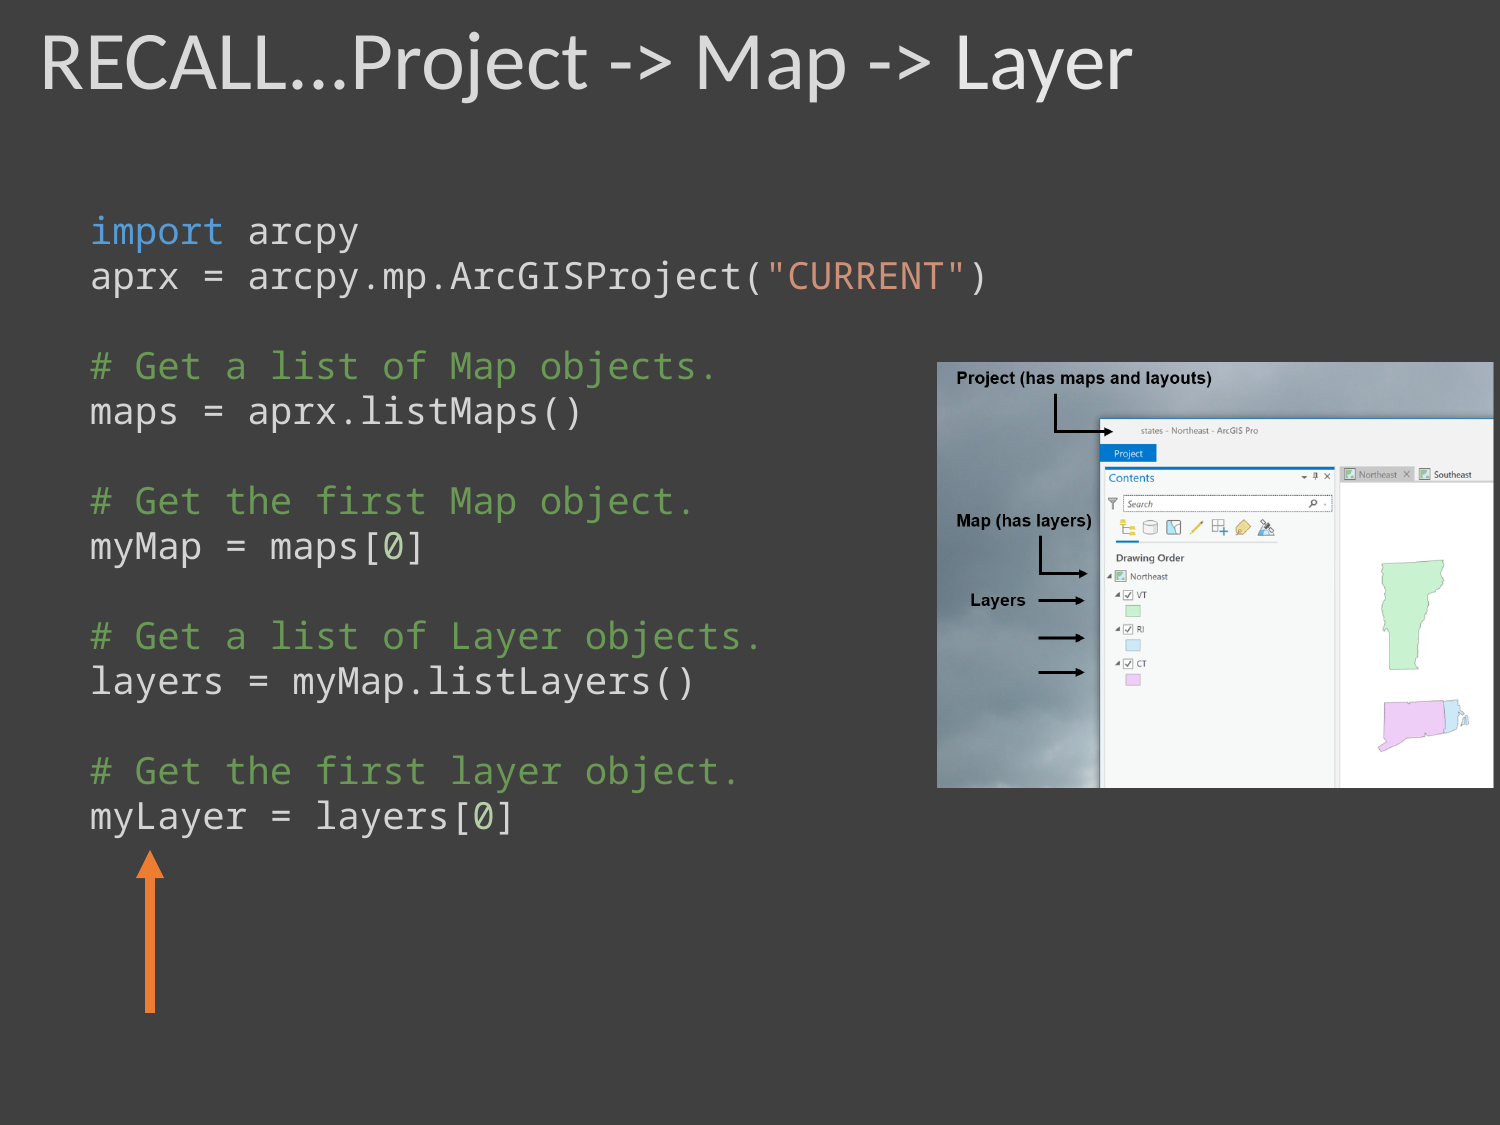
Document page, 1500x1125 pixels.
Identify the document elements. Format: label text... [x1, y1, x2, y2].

text_box import arcpy aprx = arcpy.mp.ArcGISProject("CURRENT") # Get a list of Map objects. maps = aprx.listMaps() # Get the first Map object. myMap = maps[0] # Get a list of Layer objects. layers = myMap.listLayers() # Get the first layer object. myLayer = layers[0] [74, 199, 1098, 845]
picture [937, 362, 1494, 788]
title RECALL...Project -> Map -> Layer [24, 24, 1338, 100]
